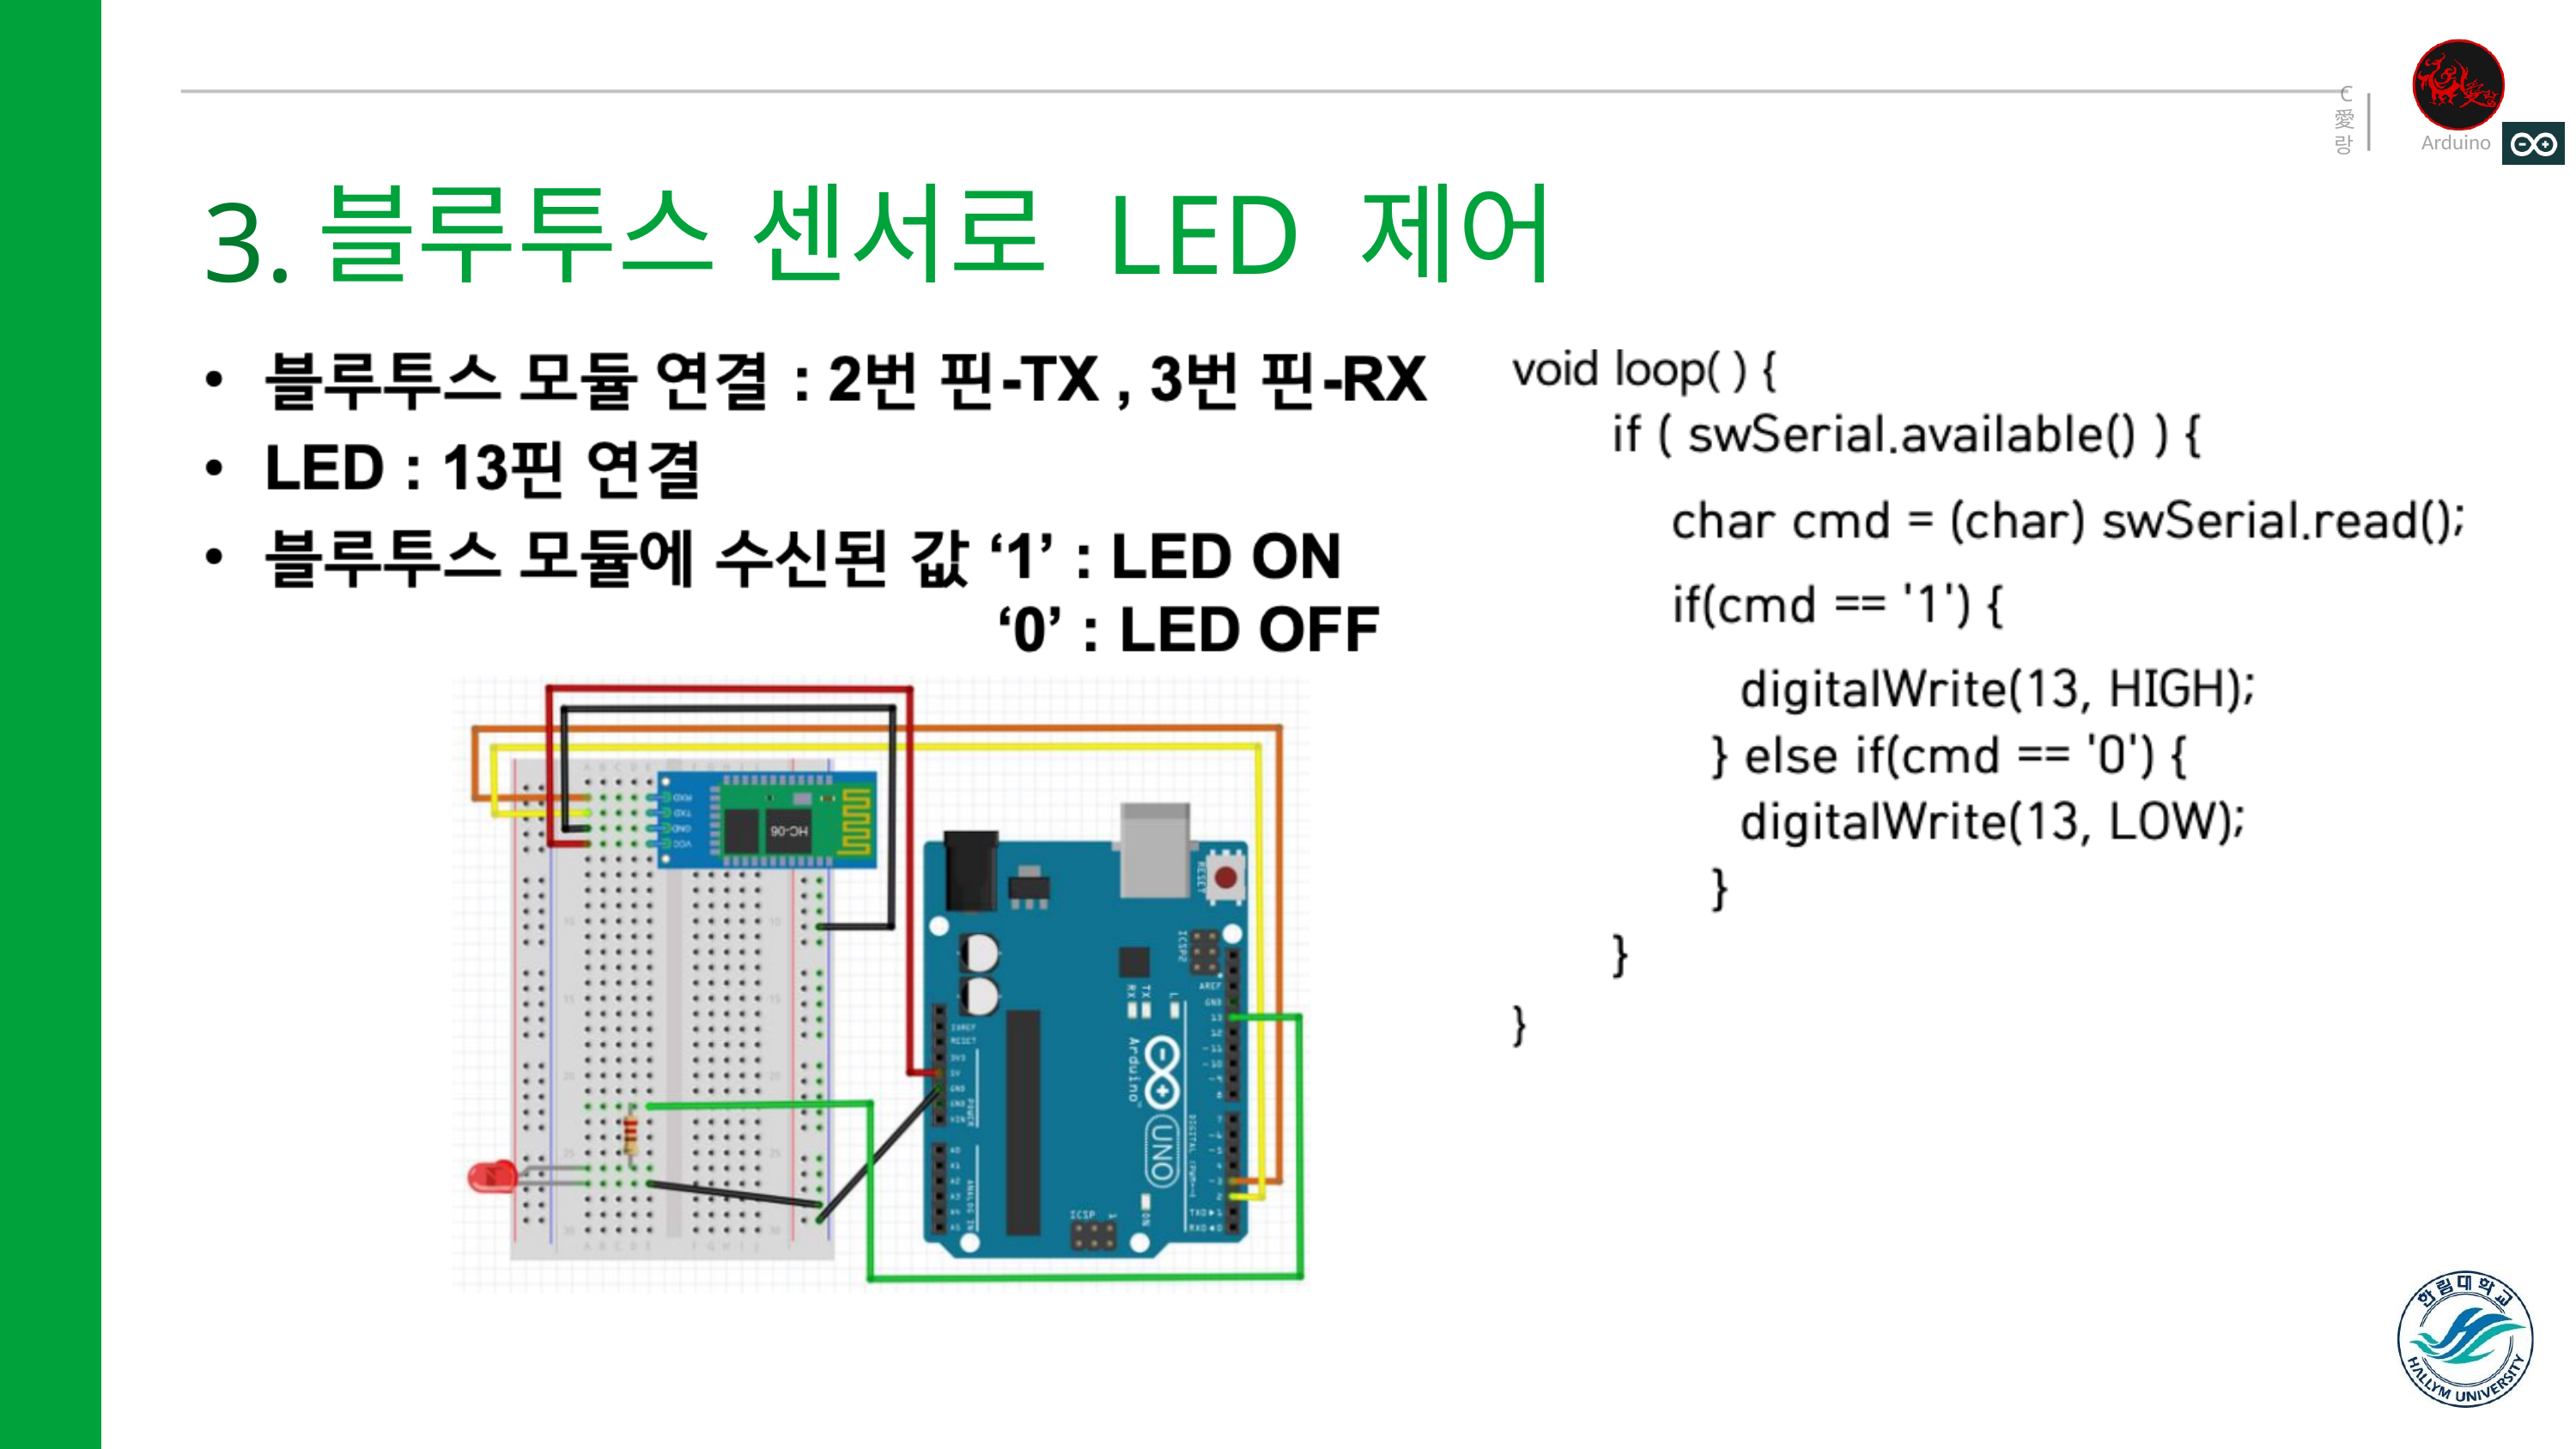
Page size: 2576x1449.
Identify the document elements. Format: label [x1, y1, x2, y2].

picture [0, 0, 102, 1449]
picture [179, 330, 2482, 1325]
text_box [179, 35, 2576, 1409]
